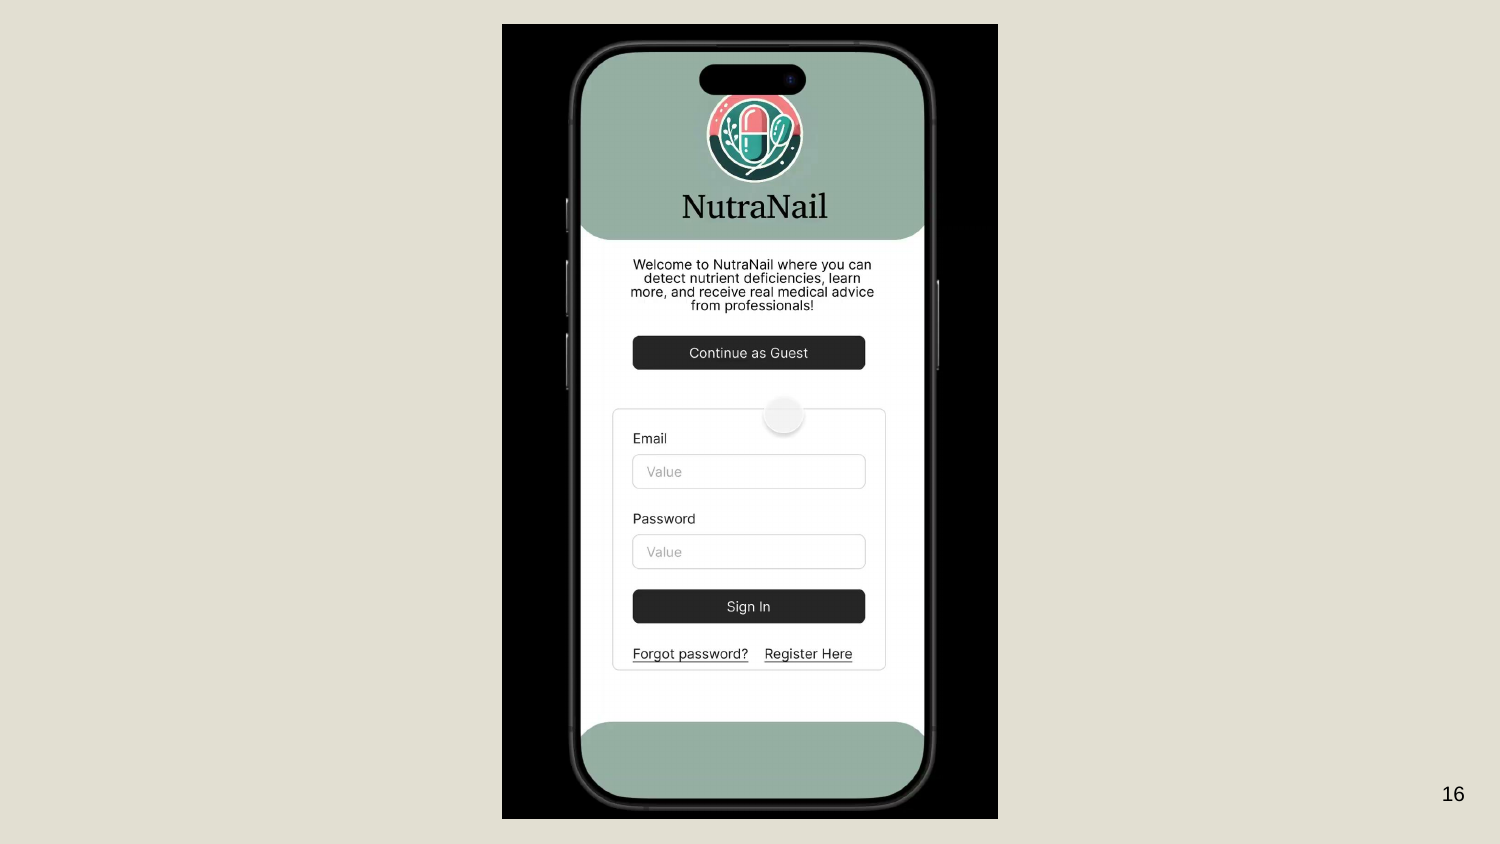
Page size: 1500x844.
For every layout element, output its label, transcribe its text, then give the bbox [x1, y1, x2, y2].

picture [502, 24, 998, 819]
slide_number 16 [1389, 760, 1480, 825]
